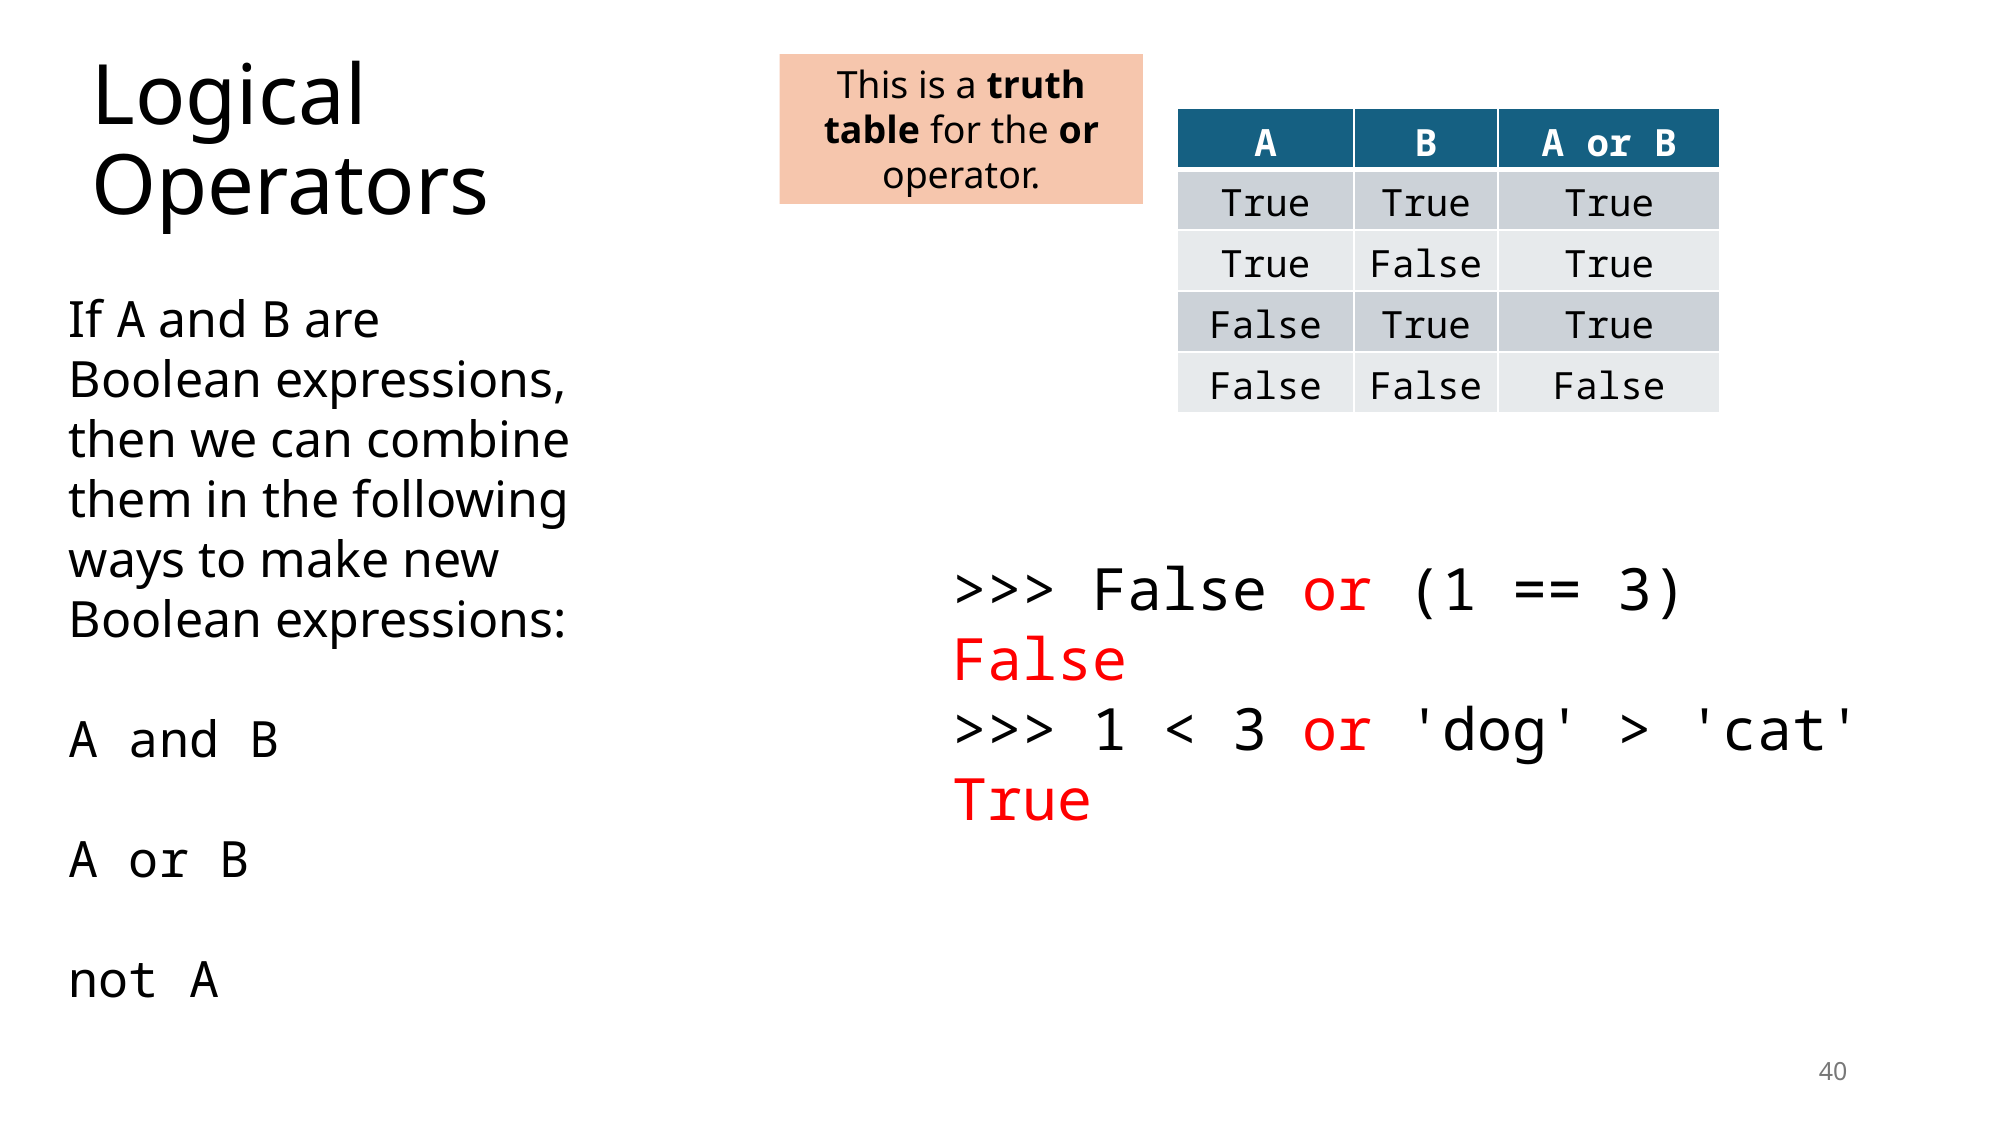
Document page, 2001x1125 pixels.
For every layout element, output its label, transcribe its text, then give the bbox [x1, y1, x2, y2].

table_cell True [1355, 172, 1497, 229]
table_header A or B [1499, 109, 1719, 167]
text_box >>> False or (1 == 3) False >>> 1 < 3 or 'dog' > 'cat' True [937, 544, 1887, 910]
table_cell False [1499, 353, 1719, 412]
table_cell True [1178, 231, 1353, 290]
text_box If A and B are Boolean expressions, then we can combine them in the following ways to make new Boolean expressions: A and B A or B not A [54, 279, 598, 1015]
table_cell True [1499, 292, 1719, 351]
table_cell True [1499, 172, 1719, 229]
table_cell True [1178, 172, 1353, 229]
table_cell True [1355, 292, 1497, 351]
table_cell False [1355, 353, 1497, 412]
table_header B [1355, 109, 1497, 167]
text_box This is a truth table for the or operator. [779, 54, 1143, 204]
title Logical Operators [76, 33, 519, 251]
table_cell False [1355, 231, 1497, 290]
table_cell False [1178, 353, 1353, 412]
table_cell True [1499, 231, 1719, 290]
table_header A [1178, 109, 1353, 167]
slide_number 40 [1412, 1042, 1863, 1103]
table_cell False [1178, 292, 1353, 351]
